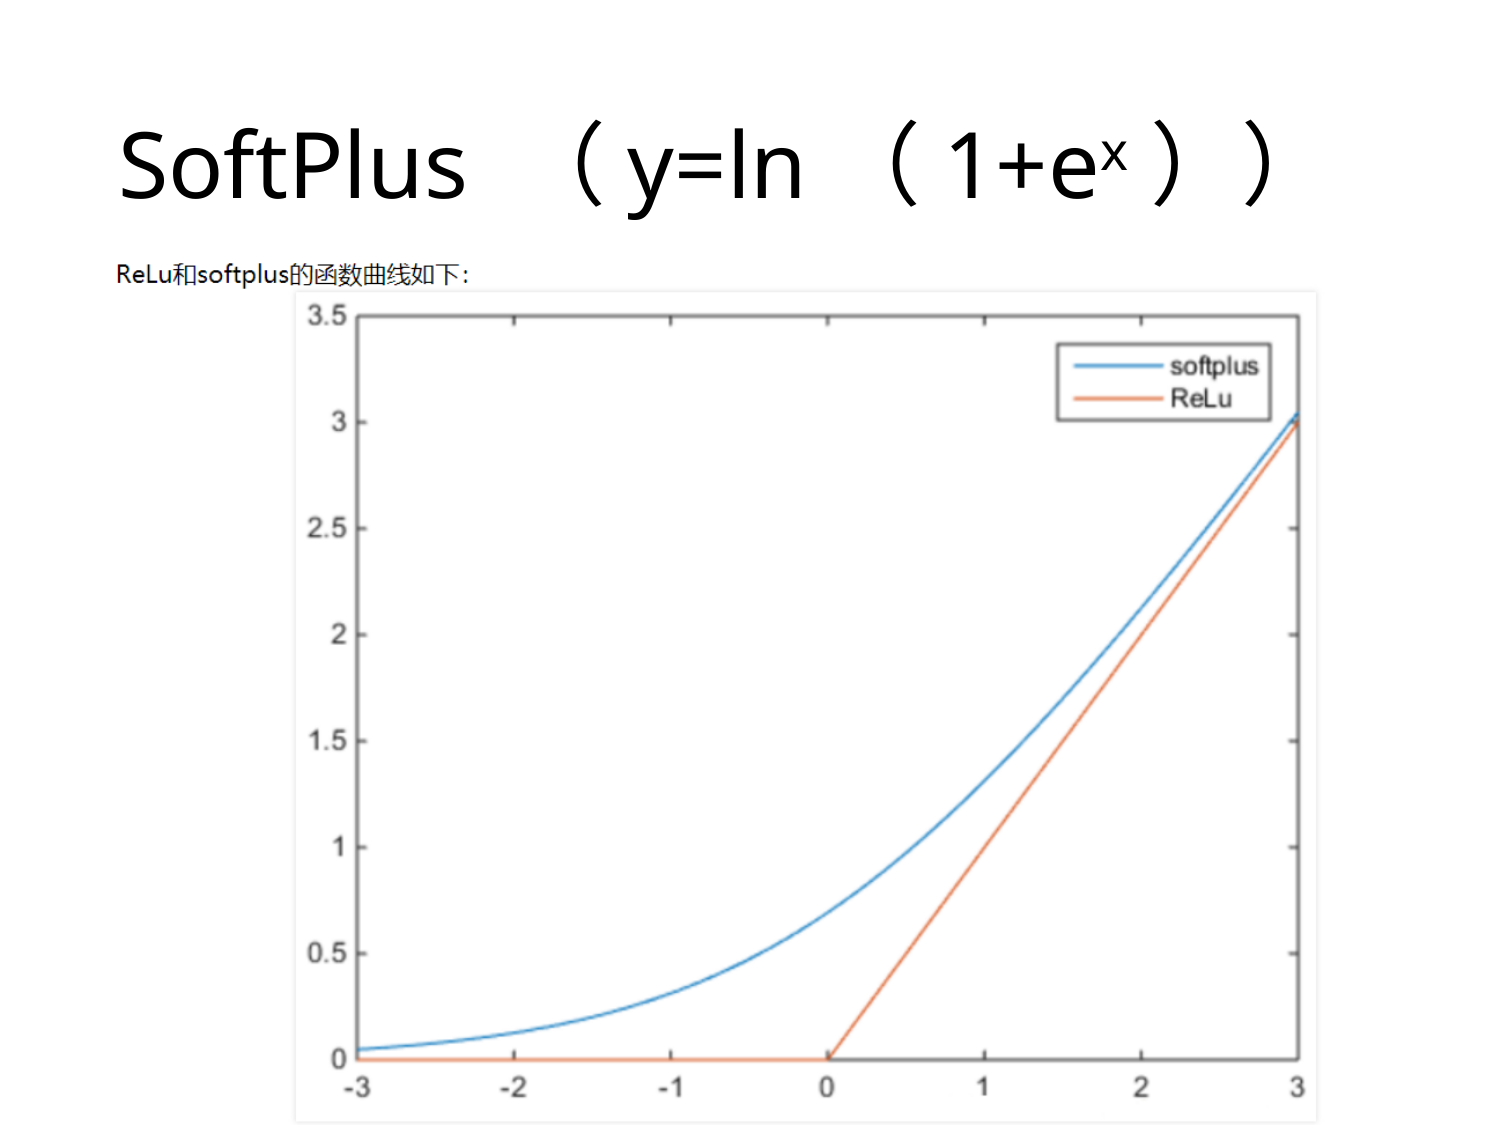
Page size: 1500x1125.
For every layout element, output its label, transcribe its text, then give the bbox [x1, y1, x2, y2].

title SoftPlus （y=ln（1+ex）） [103, 59, 1397, 246]
picture [95, 246, 1404, 1125]
